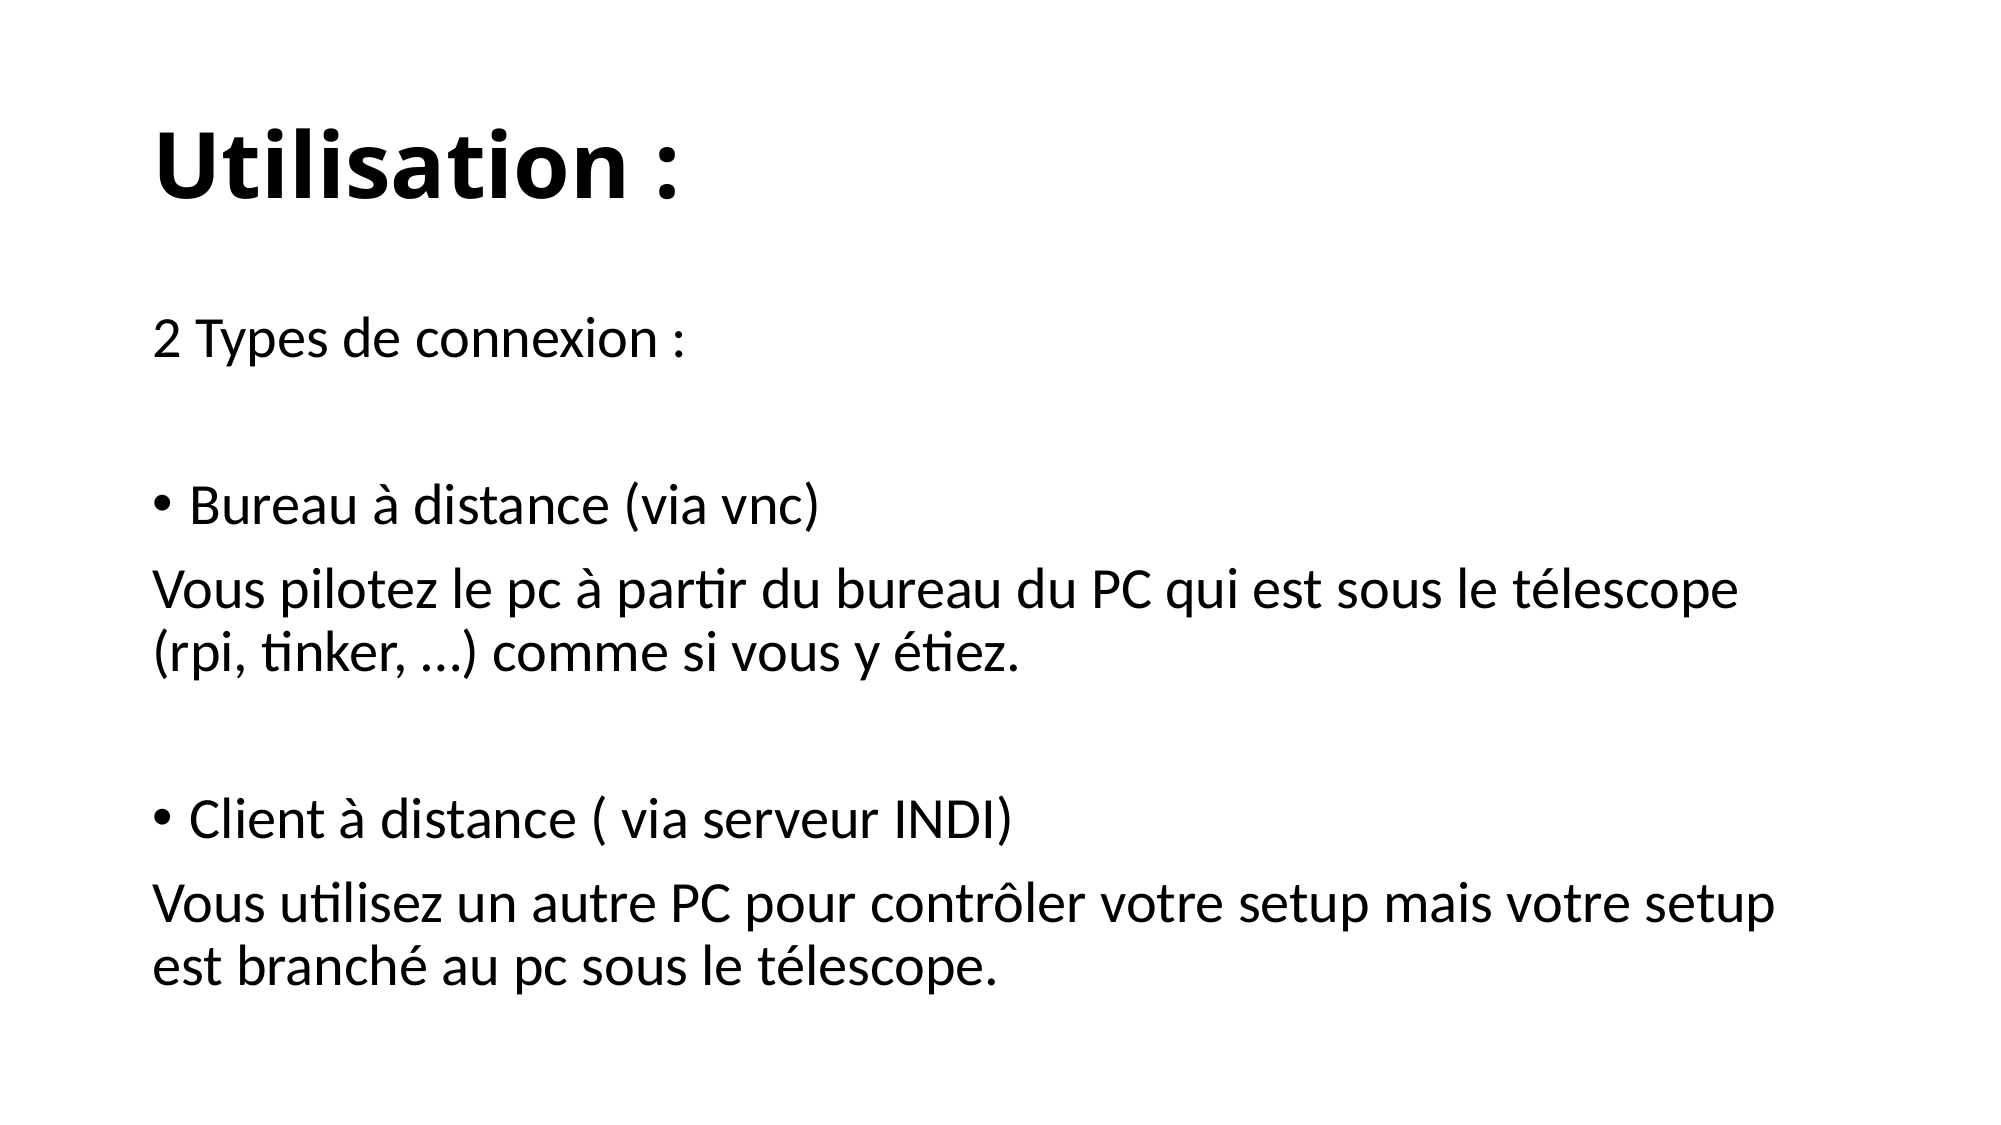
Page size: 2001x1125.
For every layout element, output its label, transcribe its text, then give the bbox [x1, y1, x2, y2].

text_box Utilisation : [137, 59, 1863, 278]
text_box 2 Types de connexion : Bureau à distance (via vnc) Vous pilotez le pc à partir du bureau du PC qui est sous le télescope (rpi, tinker, …) comme si vous y étiez. Client à distance ( via serveur INDI) Vous utilisez un autre PC pour contrôler votre setup mais votre setup est branché au pc sous le télescope. [137, 299, 1863, 1014]
